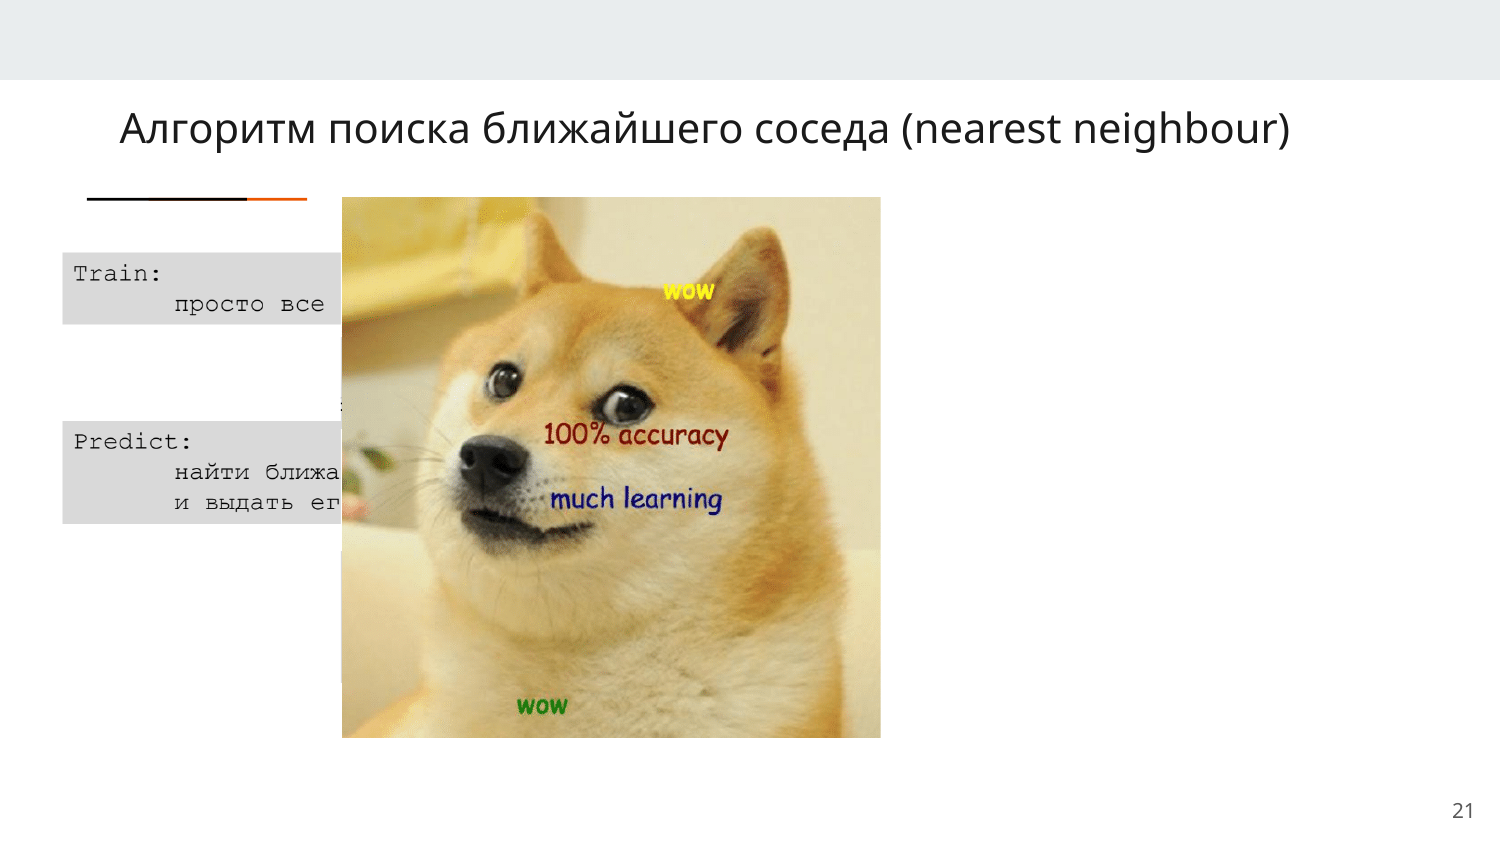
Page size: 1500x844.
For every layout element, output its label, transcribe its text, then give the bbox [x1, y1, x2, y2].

title Алгоритм поиска ближайшего соседа (nearest neighbour) [119, 86, 1381, 175]
slide_number 5 [1400, 779, 1491, 844]
picture [3, 197, 881, 738]
